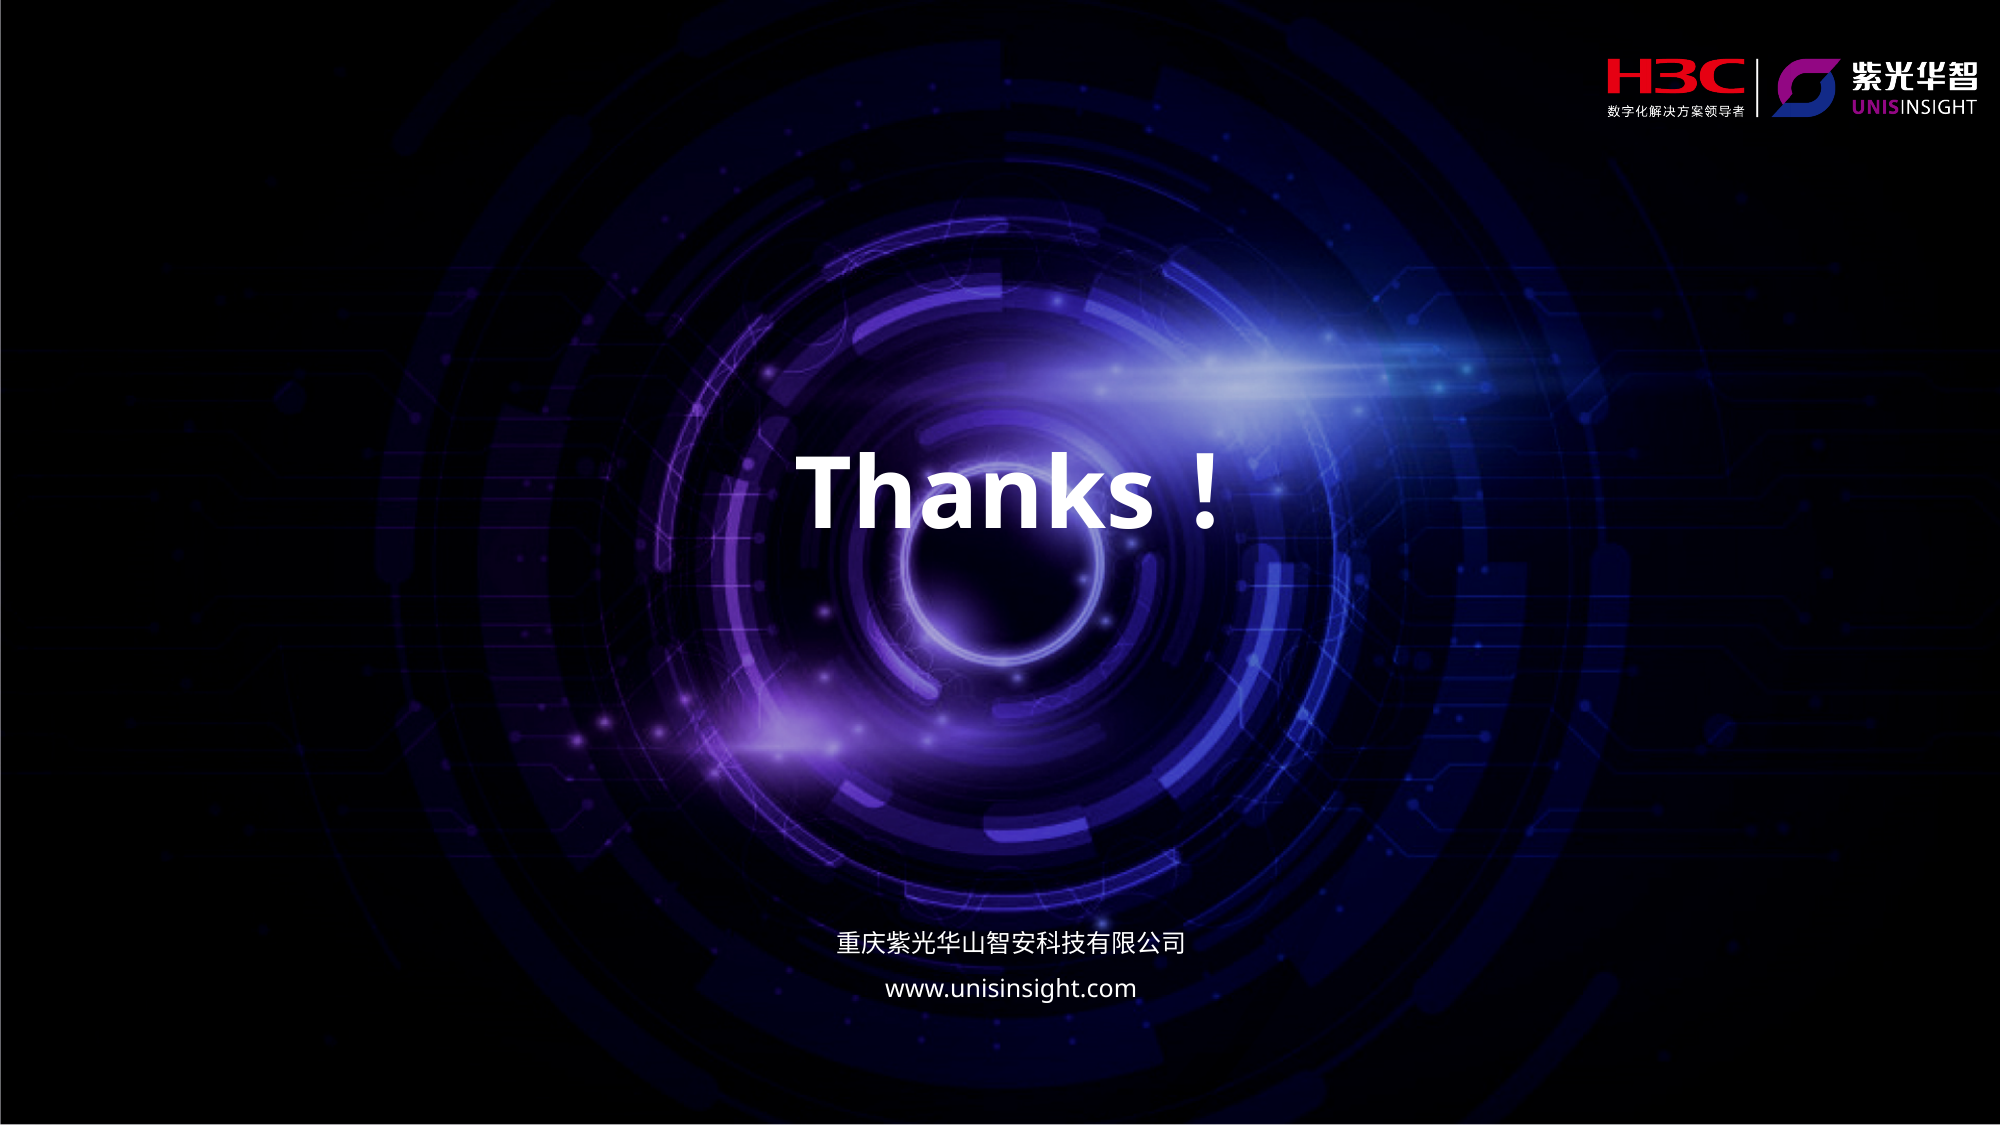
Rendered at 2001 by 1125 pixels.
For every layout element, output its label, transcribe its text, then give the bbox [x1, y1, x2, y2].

picture [0, 0, 2000, 1125]
text_box 重庆紫光华山智安科技有限公司 www.unisinsight.com [506, 905, 1517, 1040]
